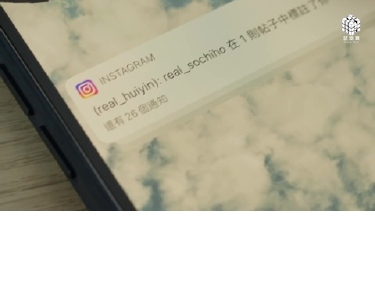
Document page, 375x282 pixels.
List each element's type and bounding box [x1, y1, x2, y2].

picture [0, 0, 375, 212]
